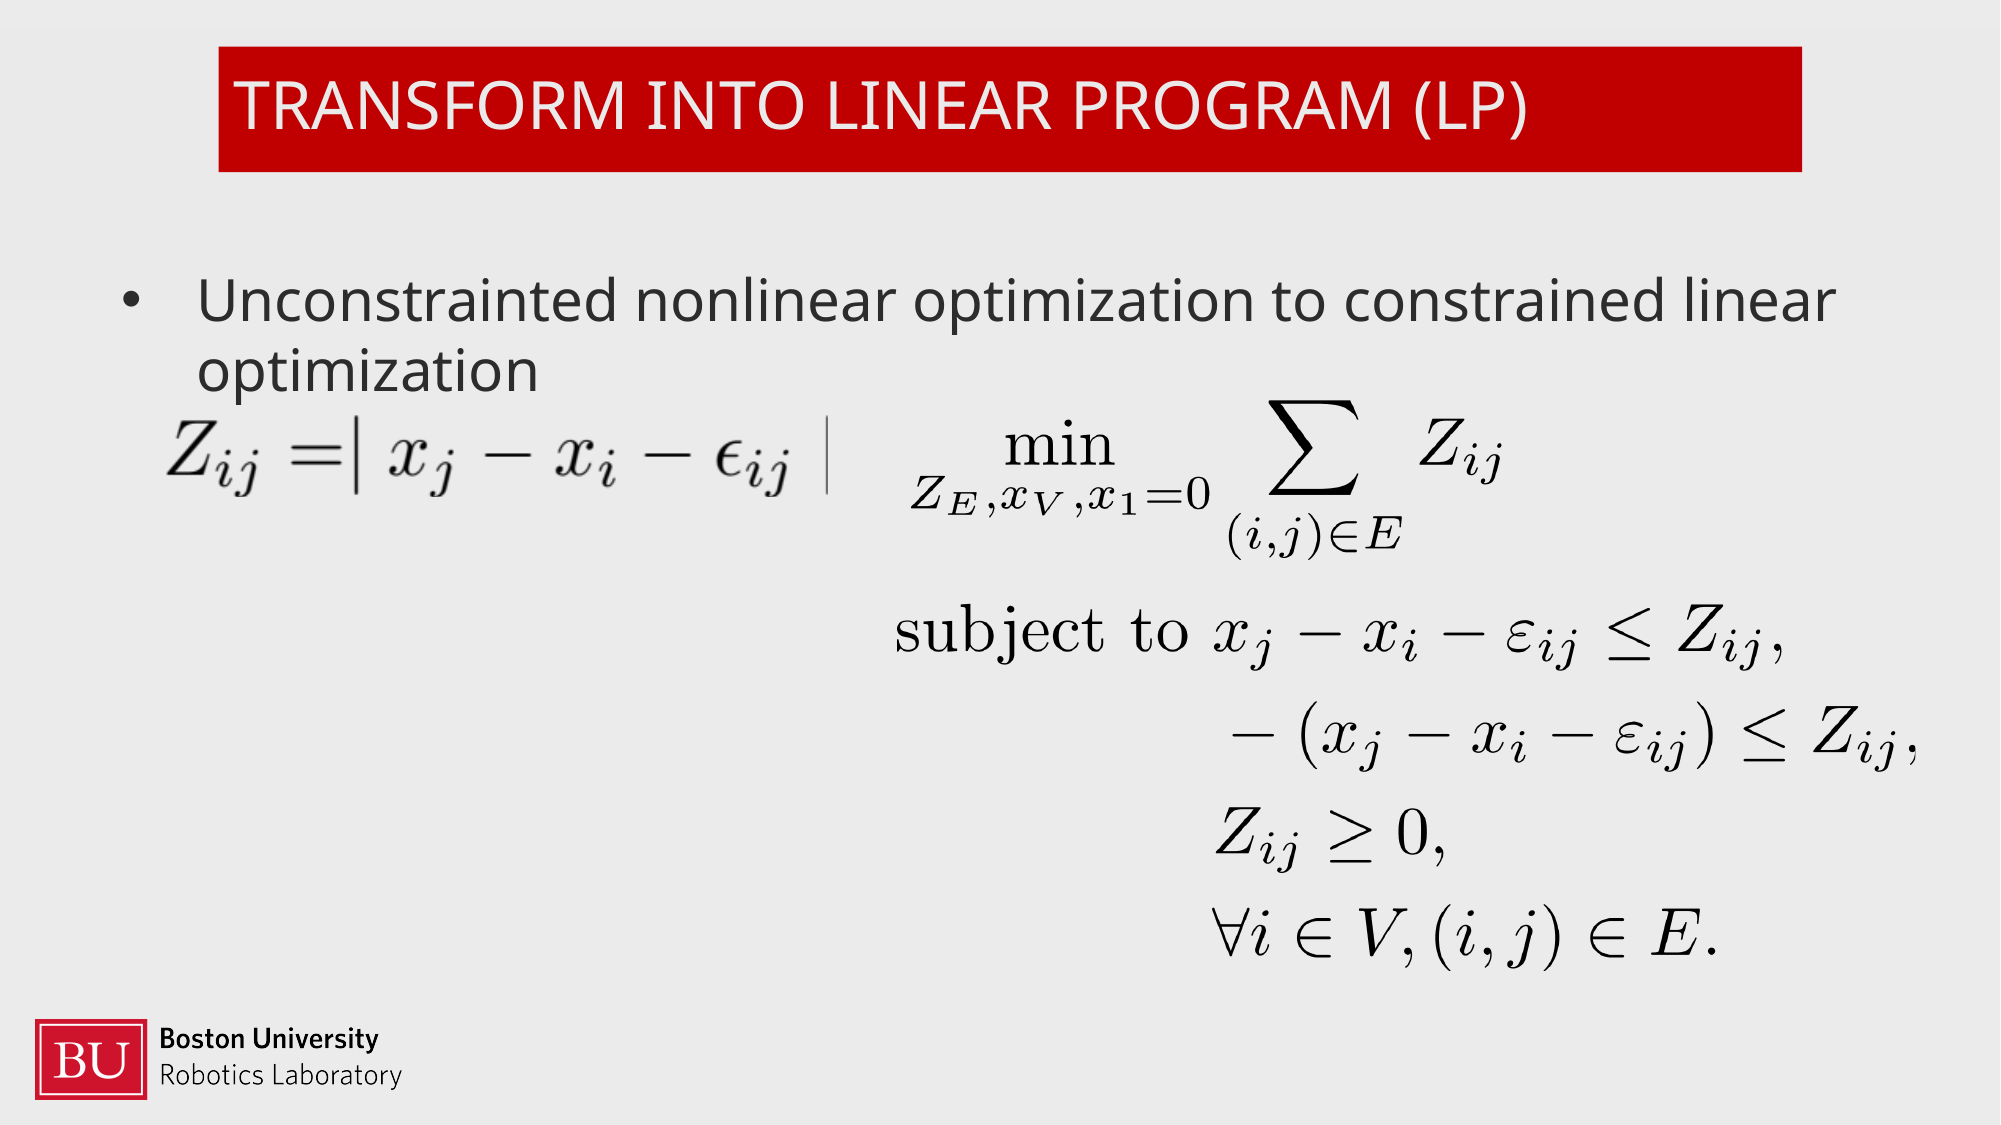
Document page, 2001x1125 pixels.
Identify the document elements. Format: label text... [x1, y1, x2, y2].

picture [35, 1019, 402, 1100]
title transform into Linear Program (LP) [218, 46, 1803, 173]
picture [896, 400, 1916, 972]
text_box Unconstrainted nonlinear optimization to constrained linear optimization [106, 256, 2000, 411]
picture [164, 414, 828, 497]
